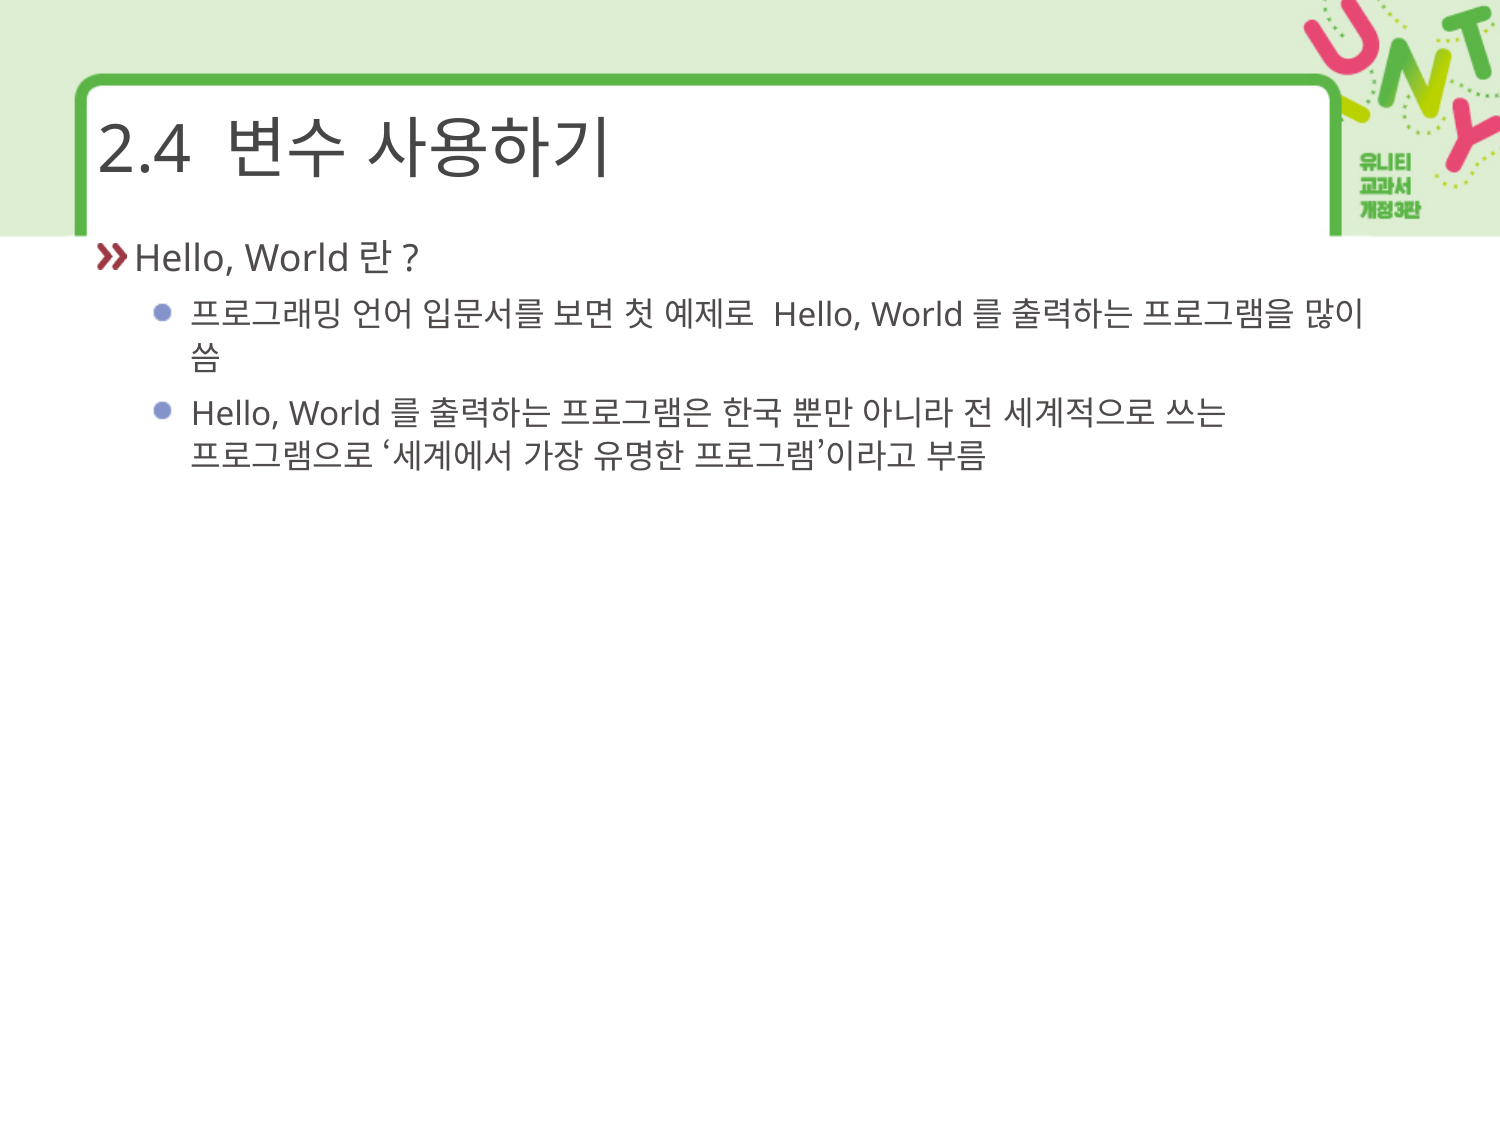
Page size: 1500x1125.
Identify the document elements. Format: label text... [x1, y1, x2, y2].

list Hello, World란? 프로그래밍 언어 입문서를 보면 첫 예제로 Hello, World를 출력하는 프로그램을 많이 씀 Hello, World를 출력하는 프로그램은 한국 뿐만 아니라 전 세계적으로 쓰는 프로그램으로 ‘세계에서 가장 유명한 프로그램’이라고 부름 [81, 222, 1412, 1037]
picture [0, 0, 1500, 1125]
title 2.4 변수 사용하기 [82, 61, 1413, 193]
